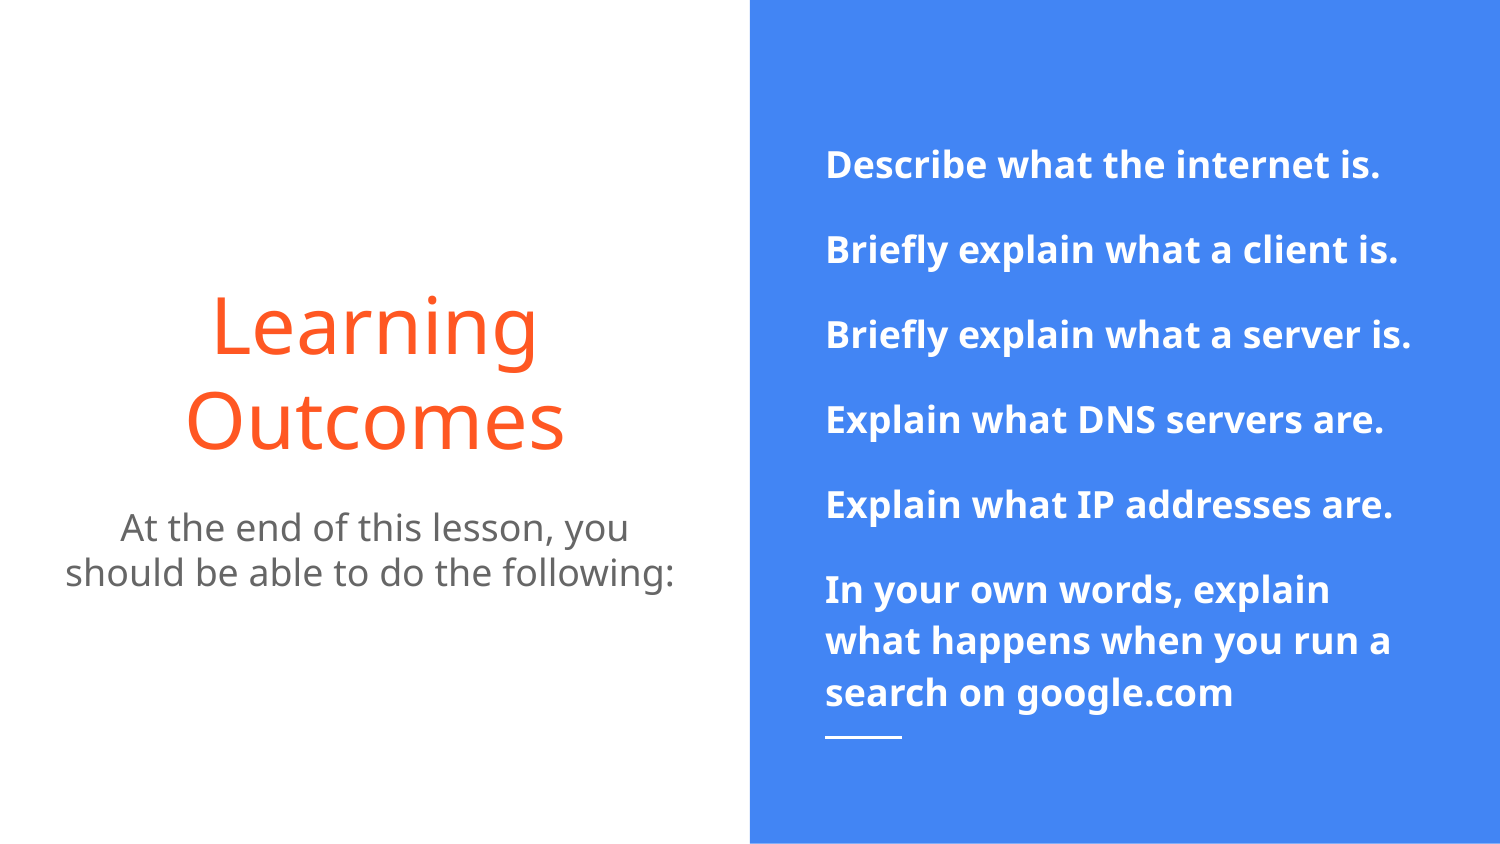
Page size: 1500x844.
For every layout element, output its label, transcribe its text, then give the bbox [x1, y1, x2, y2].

list Describe what the internet is. Briefly explain what a client is. Briefly explain what a server is. Explain what DNS servers are. Explain what IP addresses are. In your own words, explain what happens when you run a search on google.com [810, 118, 1440, 725]
title Learning Outcomes [43, 225, 708, 481]
subtitle At the end of this lesson, you should be able to do the following: [43, 489, 708, 710]
